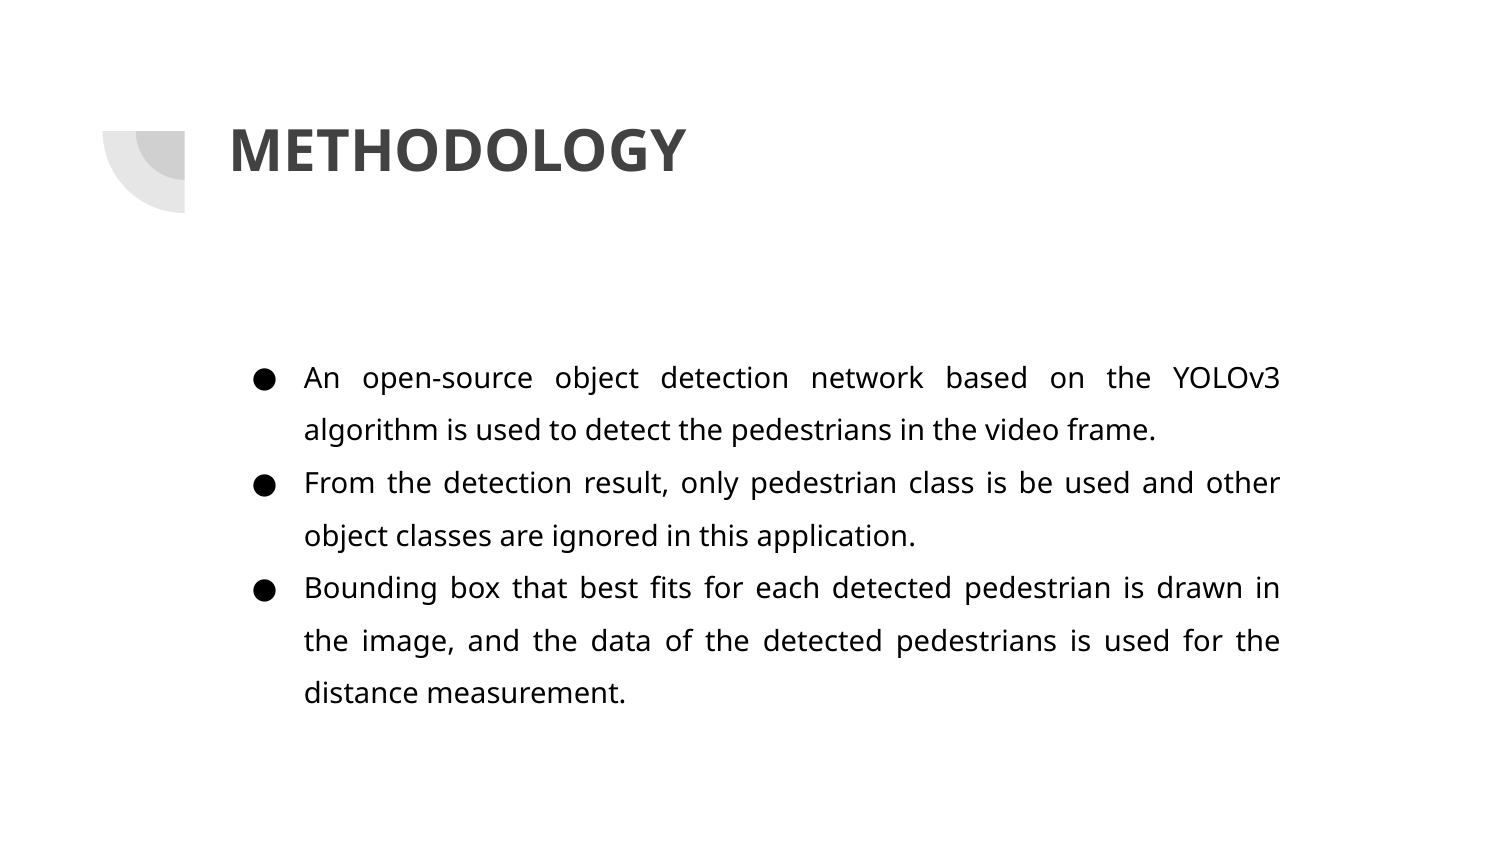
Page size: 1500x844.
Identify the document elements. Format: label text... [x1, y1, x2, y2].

list An open-source object detection network based on the YOLOv3 algorithm is used to detect the pedestrians in the video frame. From the detection result, only pedestrian class is be used and other object classes are ignored in this application. Bounding box that best fits for each detected pedestrian is drawn in the image, and the data of the detected pedestrians is used for the distance measurement. [213, 326, 1368, 744]
title METHODOLOGY [213, 98, 1368, 263]
